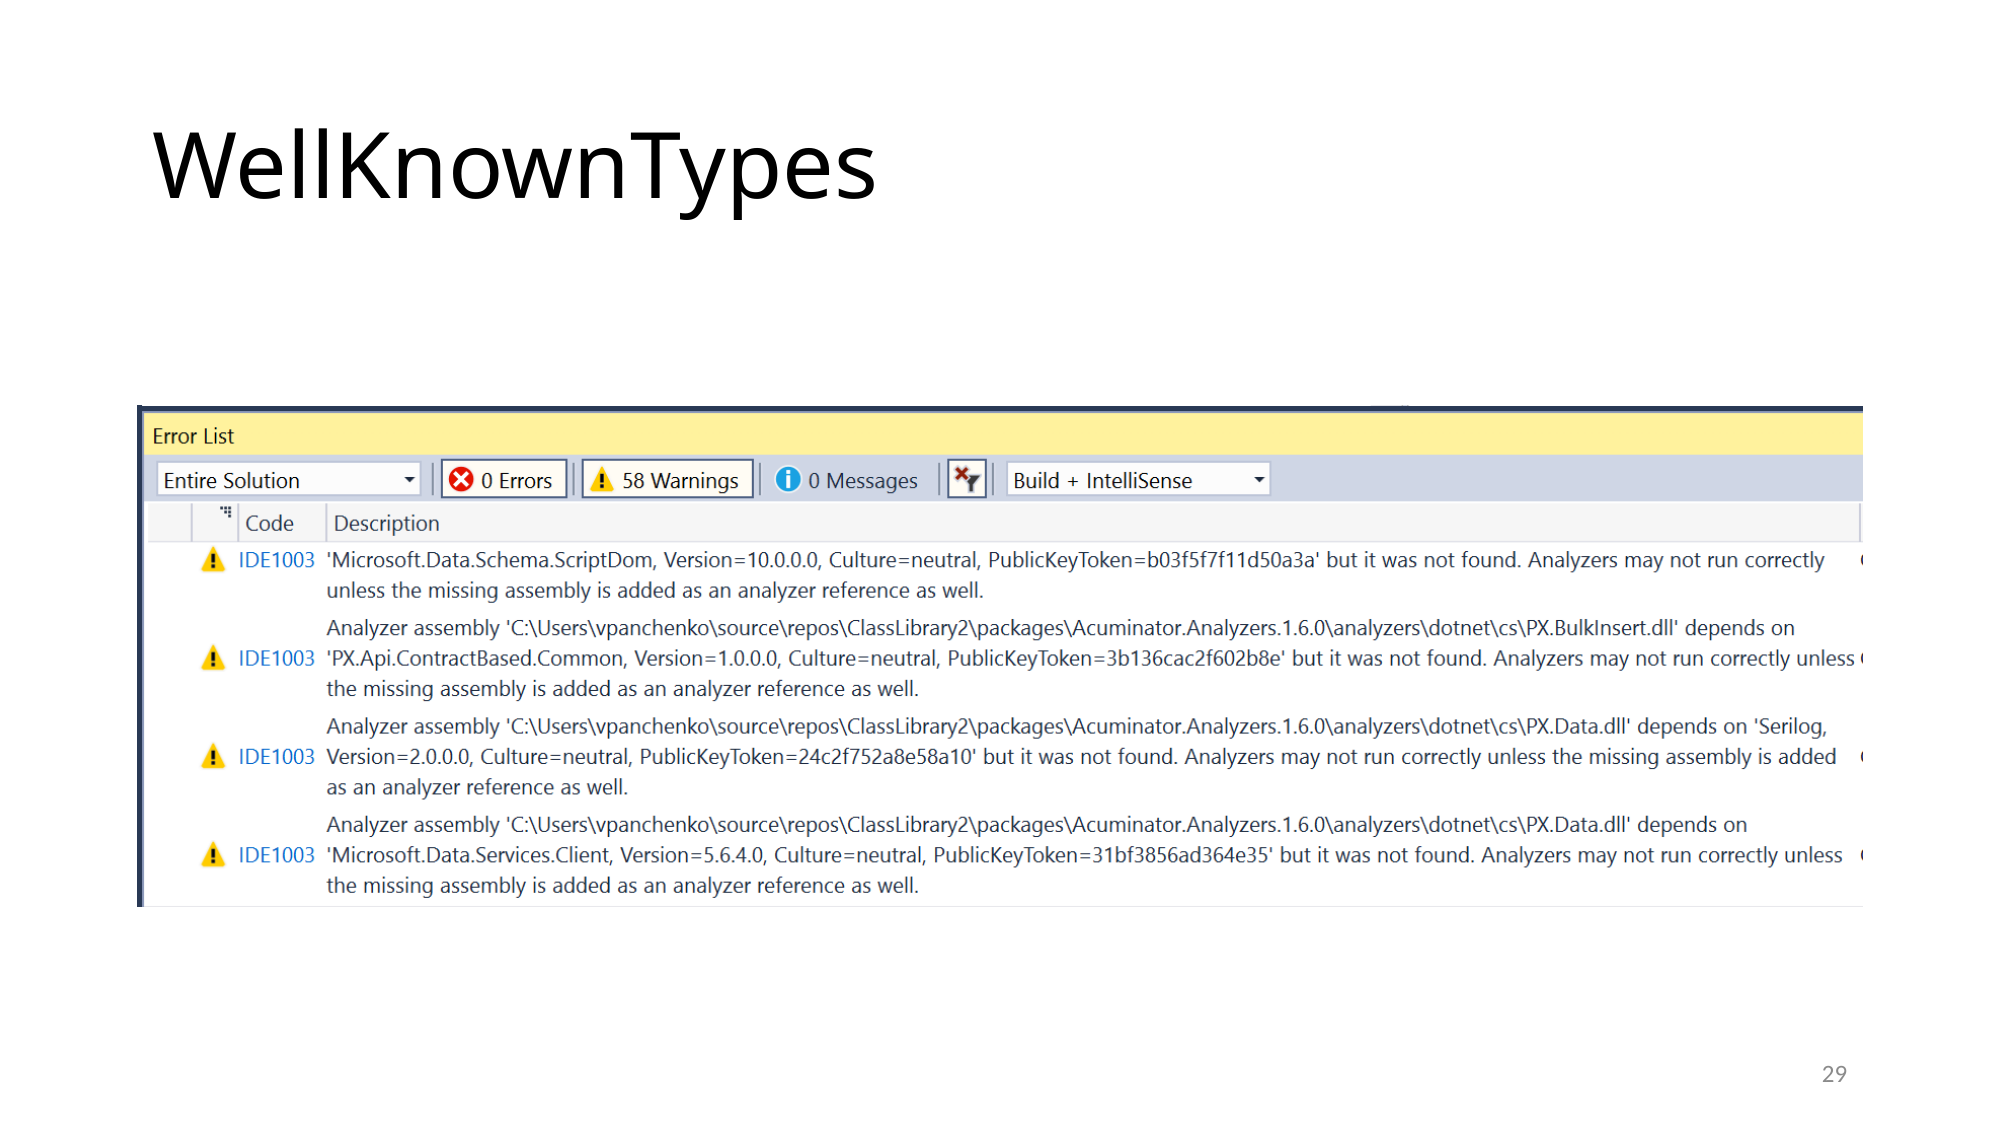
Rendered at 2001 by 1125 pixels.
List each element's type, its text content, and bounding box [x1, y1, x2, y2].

title WellKnownTypes [137, 59, 1863, 278]
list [137, 405, 1863, 907]
slide_number 29 [1412, 1042, 1863, 1103]
